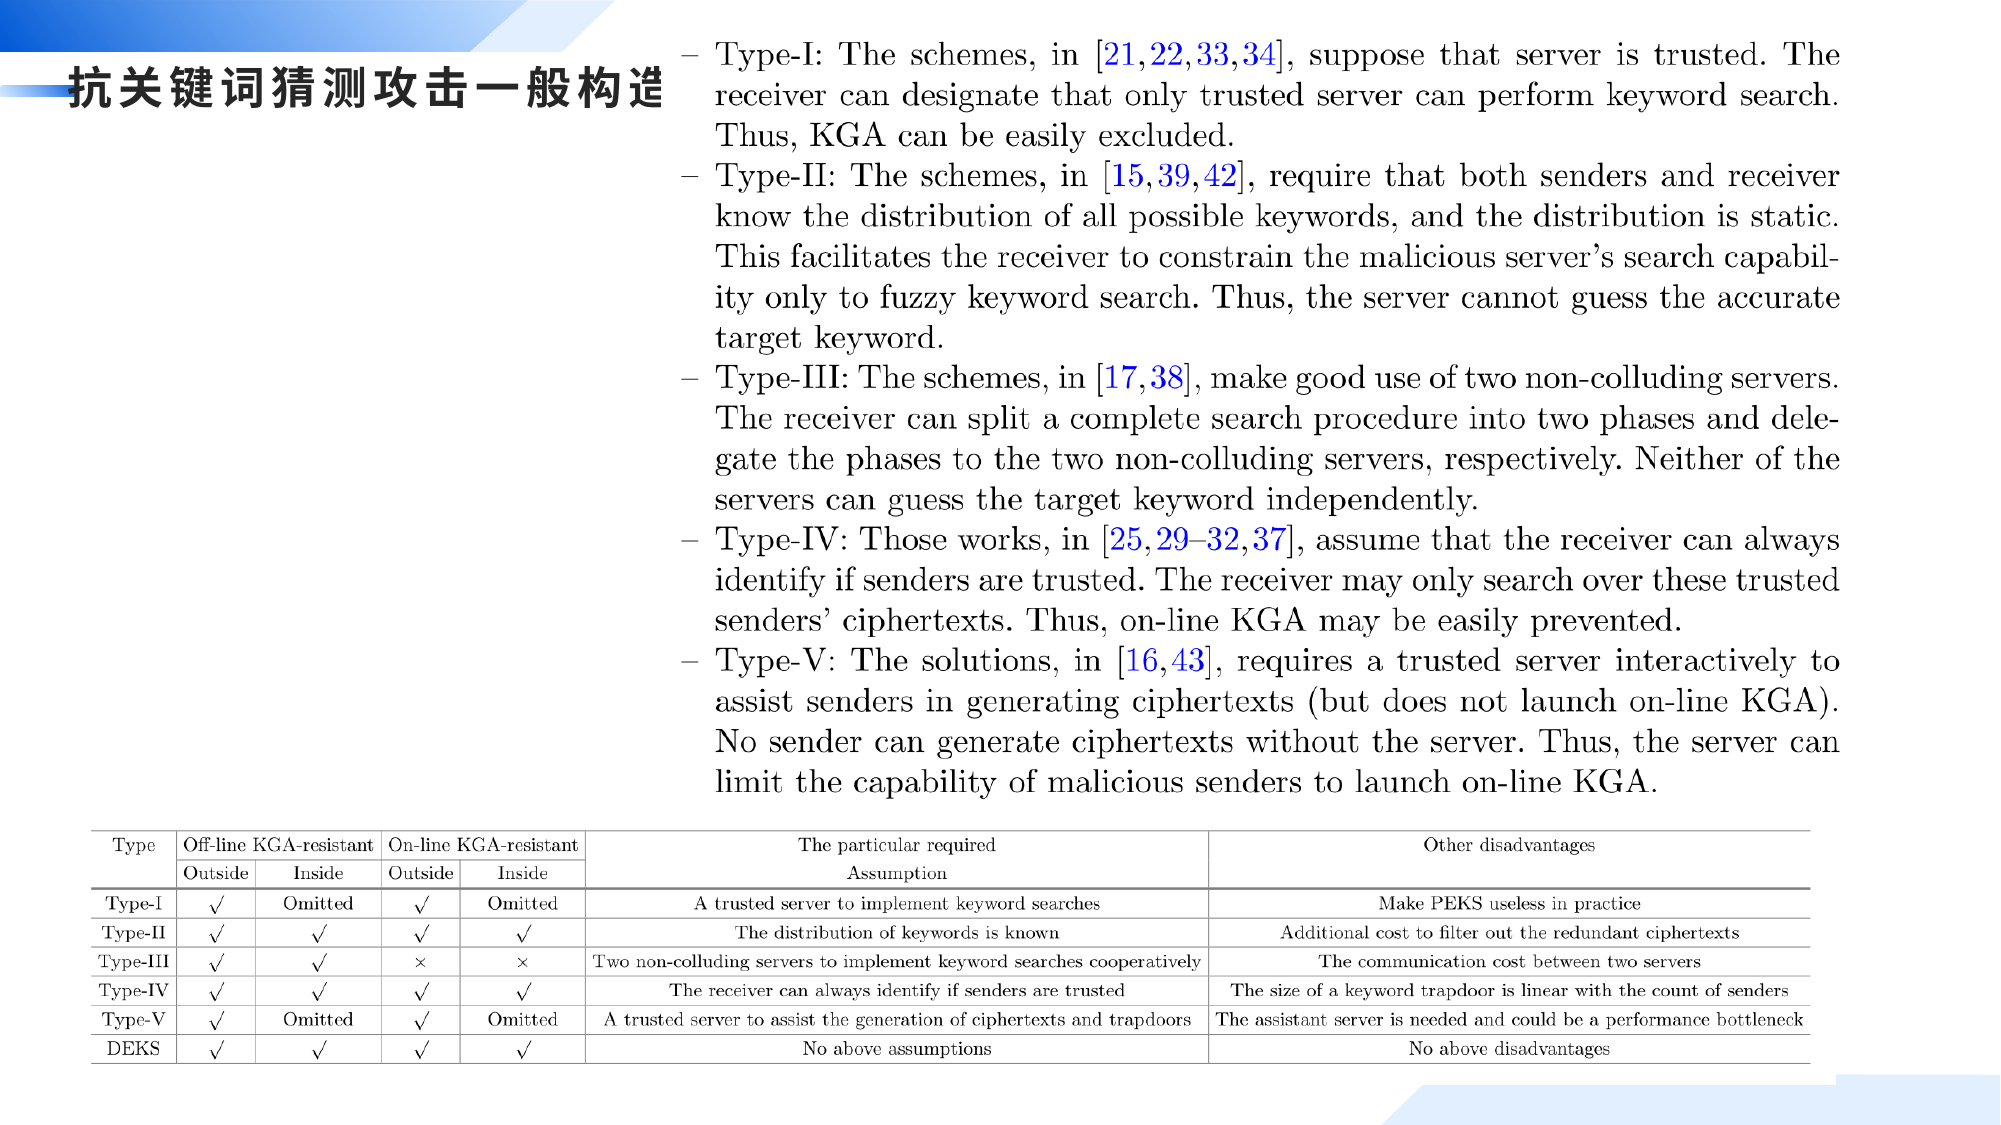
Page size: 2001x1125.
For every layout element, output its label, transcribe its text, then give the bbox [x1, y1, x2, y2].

picture [71, 26, 1929, 1085]
title 抗关键词猜测攻击一般构造 [50, 55, 661, 123]
